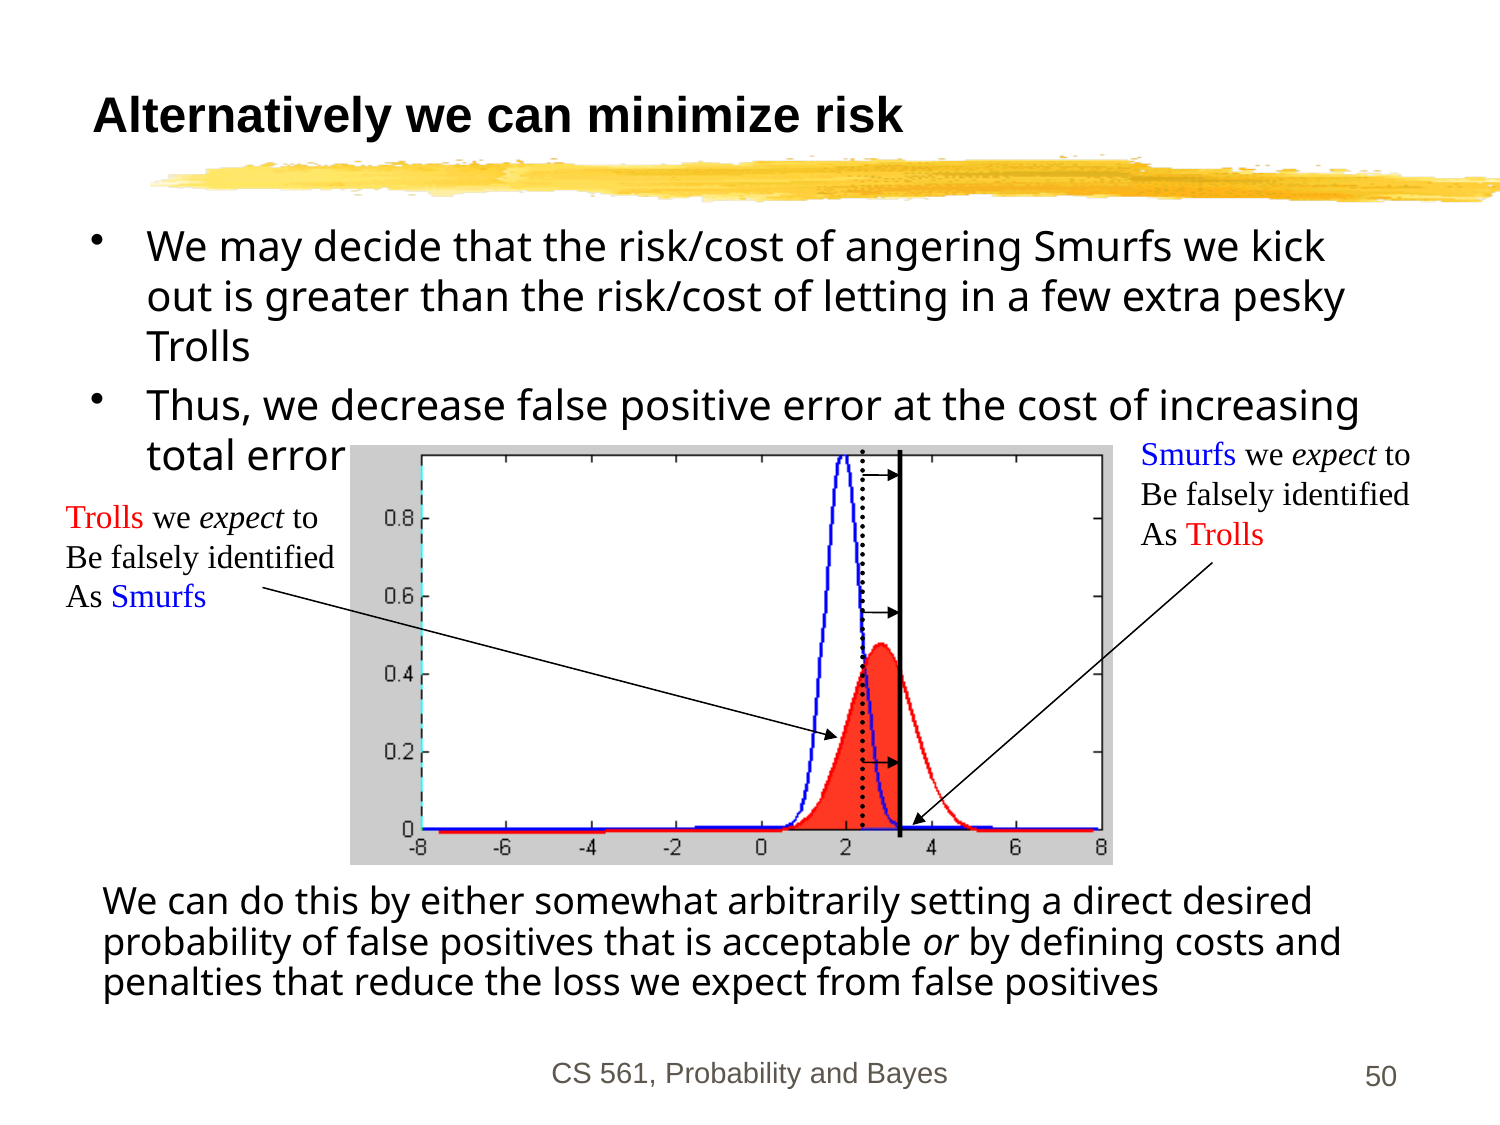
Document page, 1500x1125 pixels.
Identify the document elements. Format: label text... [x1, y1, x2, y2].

footer CS 561, Probability and Bayes [512, 1072, 988, 1098]
title Alternatively we can minimize risk [76, 37, 1415, 151]
text_box Trolls we expect to Be falsely identified As Smurfs [50, 487, 344, 622]
slide_number 50 [1099, 1072, 1413, 1101]
list We may decide that the risk/cost of angering Smurfs we kick out is greater than the risk/cost of letting in a few extra pesky Trolls Thus, we decrease false positive error at the cost of increasing total error [74, 212, 1417, 994]
text_box We can do this by either somewhat arbitrarily setting a direct desired probability of false positives that is acceptable or by defining costs and penalties that reduce the loss we expect from false positives [87, 875, 1454, 1072]
picture [349, 445, 1113, 866]
picture [150, 149, 1500, 213]
text_box Smurfs we expect to Be falsely identified As Trolls [1125, 424, 1434, 560]
